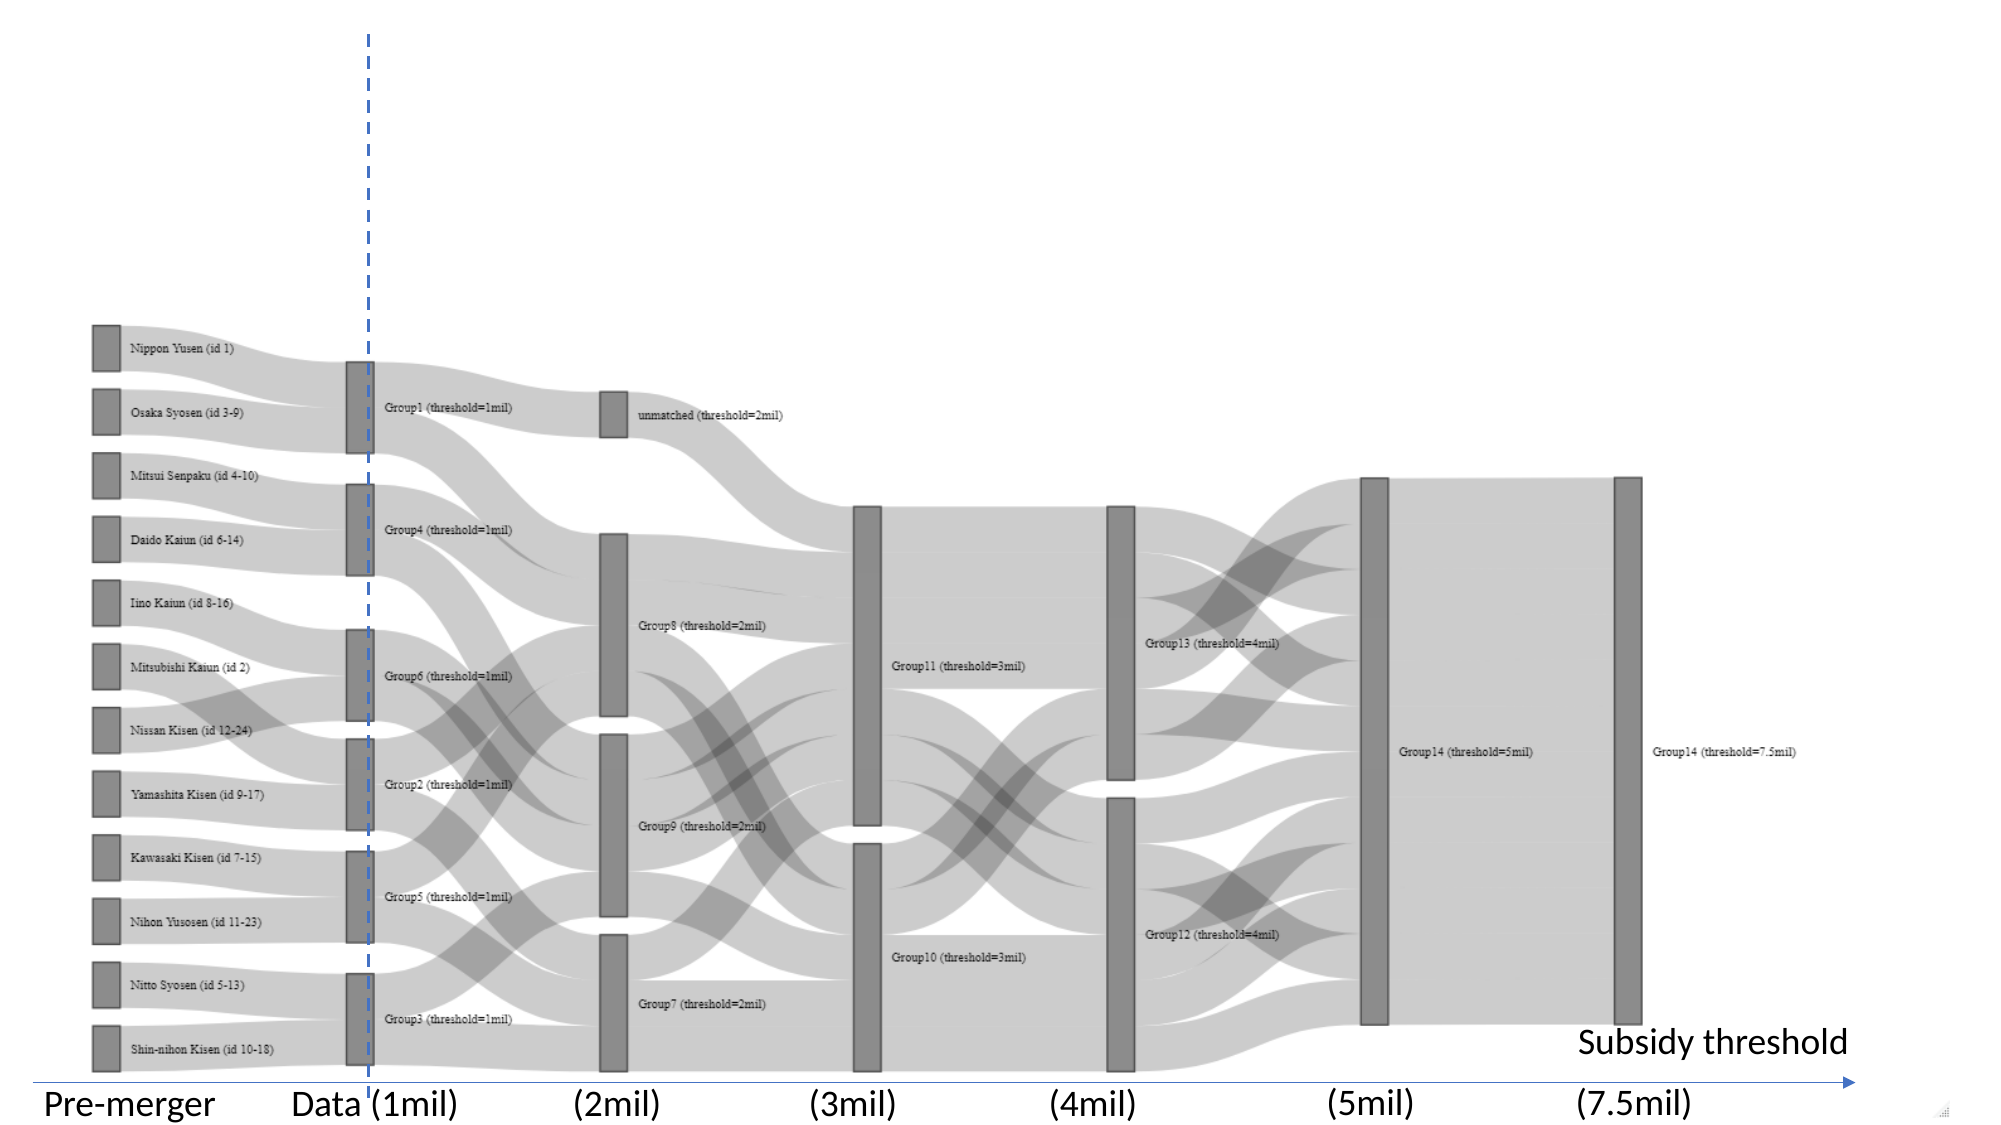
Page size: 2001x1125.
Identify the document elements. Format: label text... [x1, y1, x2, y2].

text_box (7.5mil) [1560, 1118, 1726, 1125]
text_box Pre-merger [28, 1118, 253, 1125]
text_box (3mil) [793, 1118, 924, 1125]
text_box (4mil) [1033, 1118, 1164, 1125]
picture [0, 277, 1950, 1118]
text_box (2mil) [558, 1118, 705, 1125]
text_box (5mil) [1311, 1118, 1442, 1125]
text_box Data (1mil) [276, 1118, 501, 1125]
